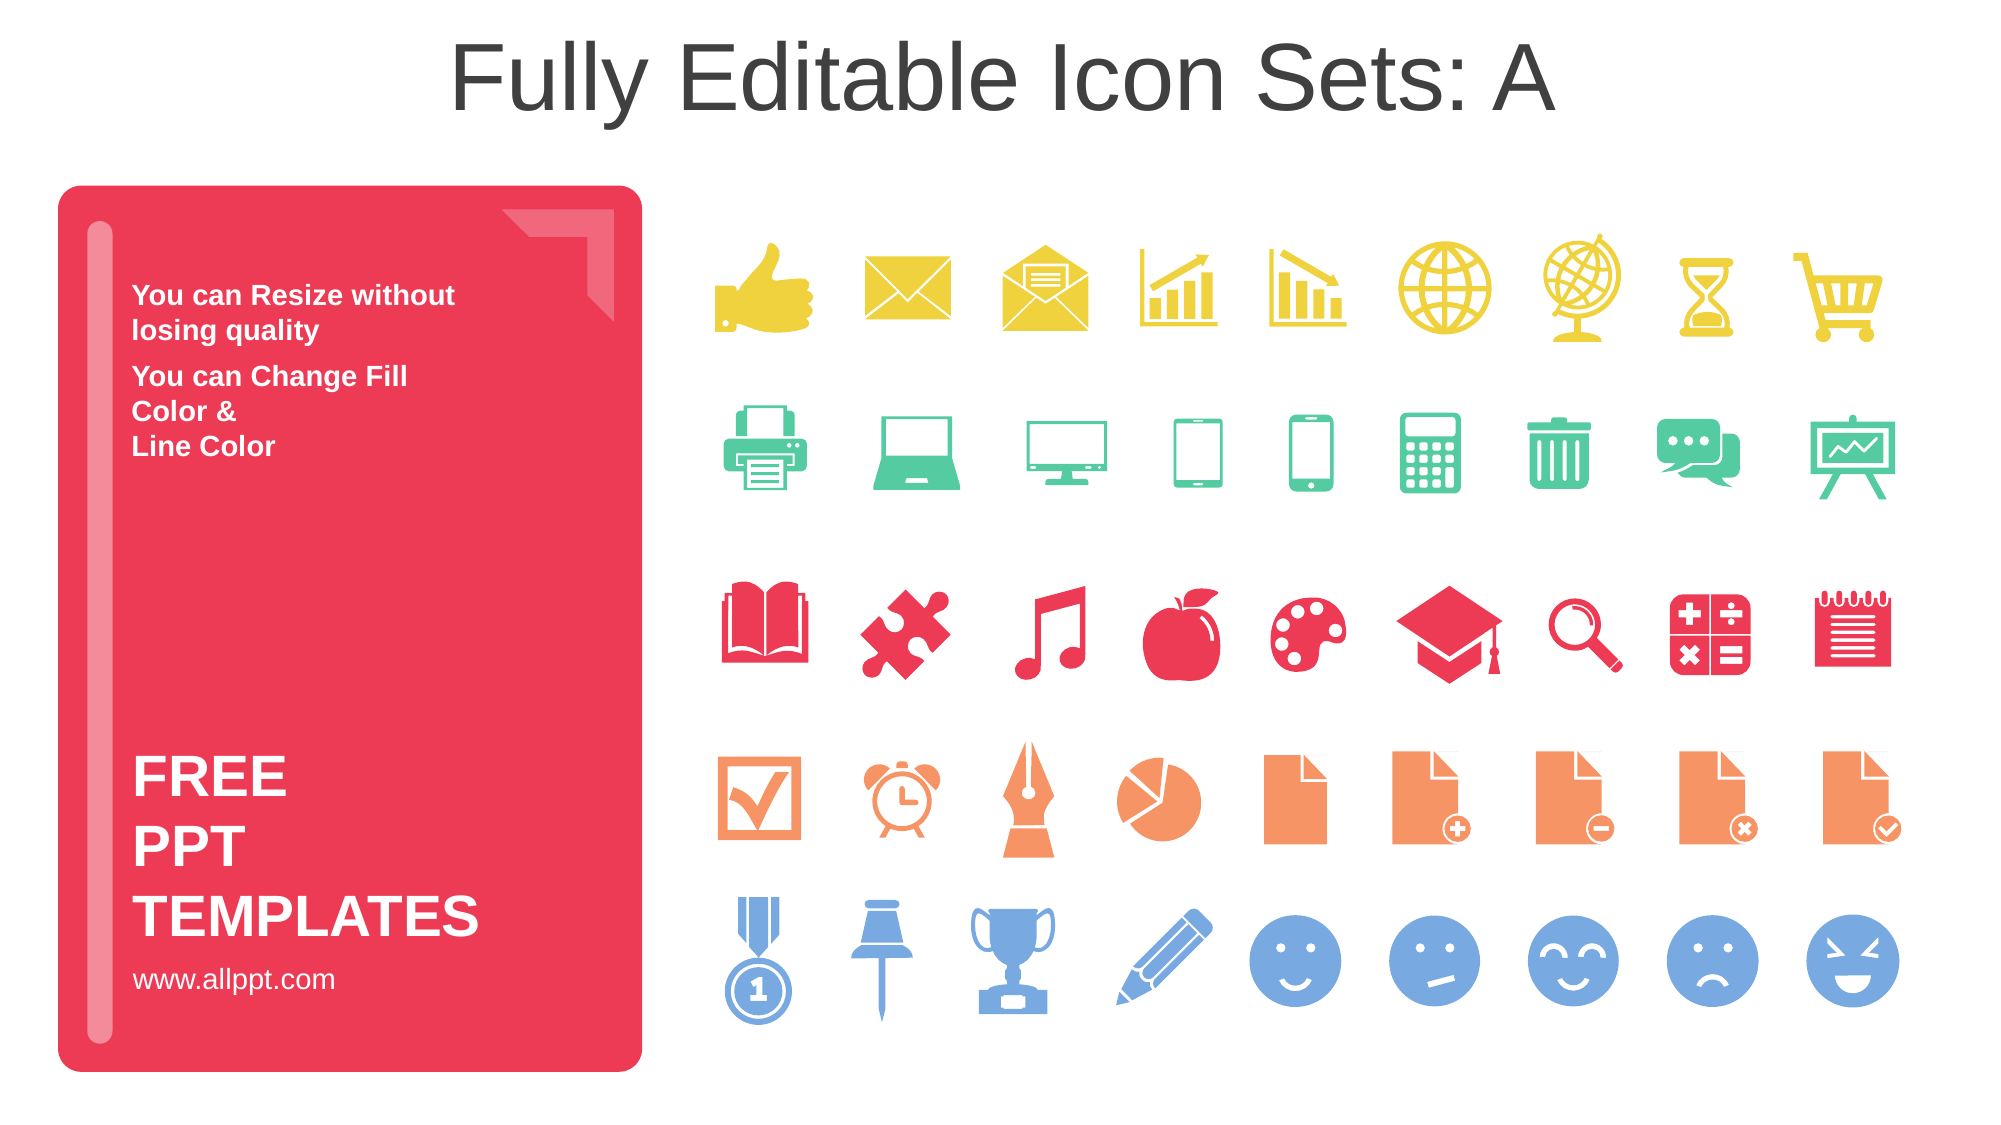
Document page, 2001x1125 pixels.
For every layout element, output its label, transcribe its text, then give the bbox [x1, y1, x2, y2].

text_box [1398, 411, 1462, 495]
text_box [1792, 251, 1884, 344]
text_box [1547, 597, 1625, 674]
text_box [1656, 417, 1741, 489]
text_box [1139, 248, 1219, 327]
text_box [1000, 243, 1091, 332]
text_box [1397, 240, 1493, 336]
text_box [1269, 596, 1348, 673]
text_box [1665, 914, 1760, 1009]
text_box [1248, 914, 1343, 1009]
text_box [1172, 417, 1224, 489]
text_box [862, 760, 942, 839]
text_box [723, 896, 794, 1026]
text_box [1821, 748, 1903, 846]
text_box [872, 415, 962, 491]
text_box [849, 898, 915, 1023]
text_box [862, 255, 954, 321]
text_box [858, 588, 953, 682]
text_box [1014, 584, 1087, 681]
text_box [970, 906, 1057, 1016]
text_box [714, 241, 815, 334]
text_box [1391, 748, 1472, 846]
text_box [1805, 913, 1901, 1009]
text_box [1534, 748, 1616, 846]
text_box [1809, 413, 1897, 501]
text_box [1668, 593, 1752, 677]
text_box [1678, 748, 1759, 846]
text_box [722, 404, 809, 492]
text_box [1388, 914, 1482, 1008]
text_box [1116, 756, 1203, 843]
text_box [717, 756, 802, 841]
list Fully Editable Icon Sets: A [53, 20, 1952, 140]
text_box [1000, 741, 1057, 859]
text_box [720, 580, 810, 664]
text_box [1526, 914, 1620, 1008]
text_box [1813, 589, 1893, 668]
text_box [1526, 416, 1592, 490]
text_box [1268, 248, 1348, 328]
text_box [1025, 420, 1109, 487]
text_box [1394, 584, 1505, 686]
text_box [1287, 413, 1335, 493]
text_box [1278, 247, 1341, 320]
text_box [1678, 256, 1735, 338]
text_box [1542, 232, 1623, 343]
text_box [1141, 587, 1222, 682]
text_box [1263, 752, 1330, 845]
text_box [1114, 907, 1214, 1007]
